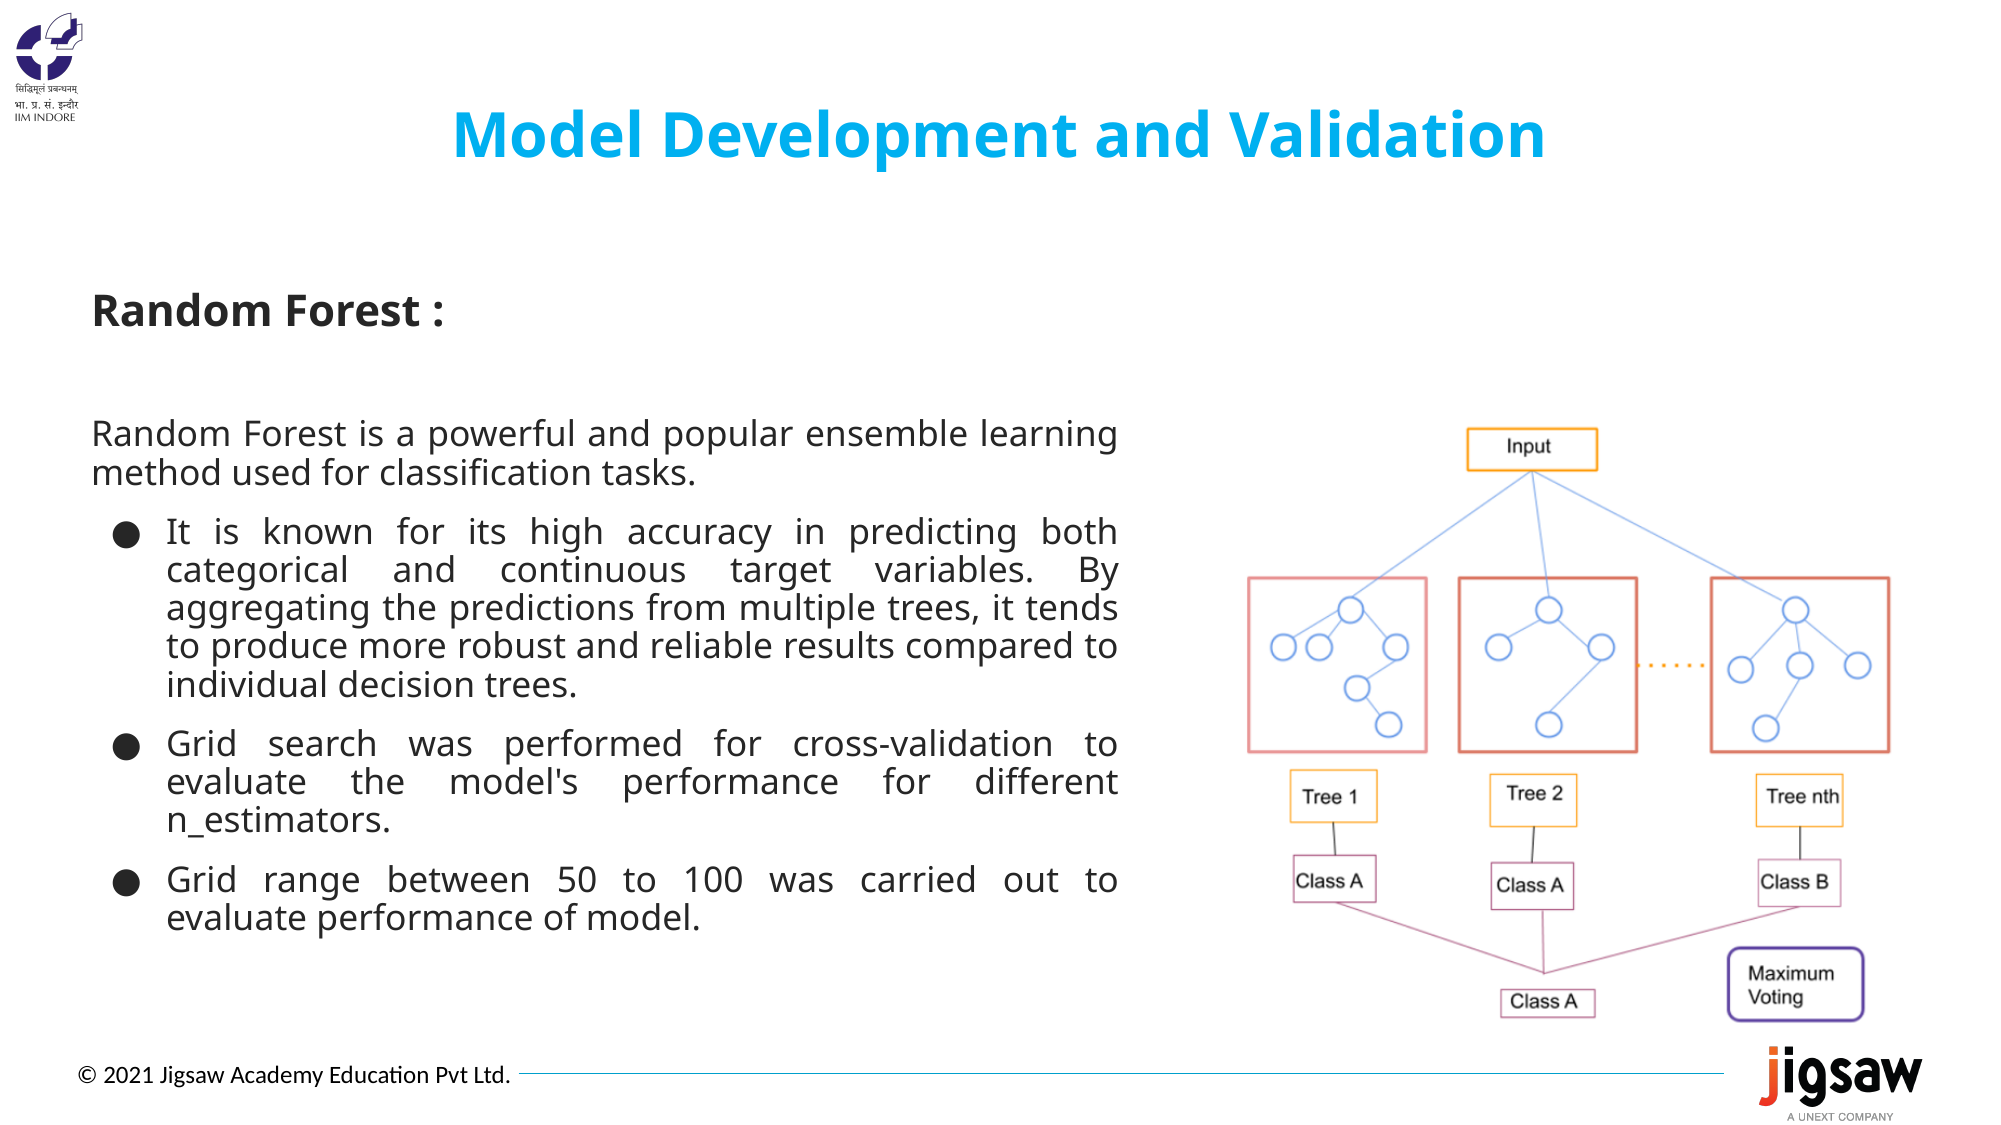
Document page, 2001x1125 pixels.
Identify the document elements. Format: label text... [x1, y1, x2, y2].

picture [1753, 1042, 1928, 1125]
title Model Development and Validation [76, 78, 1924, 196]
list Random Forest : Random Forest is a powerful and popular ensemble learning method used for classification tasks. It is known for its high accuracy in predicting both categorical and continuous target variables. By aggregating the predictions from multiple trees, it tends to produce more robust and reliable results compared to individual decision trees. Grid search was performed for cross-validation to evaluate the model's performance for different n_estimators. Grid range between 50 to 100 was carried out to evaluate performance of model. [76, 281, 1135, 1046]
picture [1155, 418, 1978, 1028]
picture [14, 12, 83, 122]
